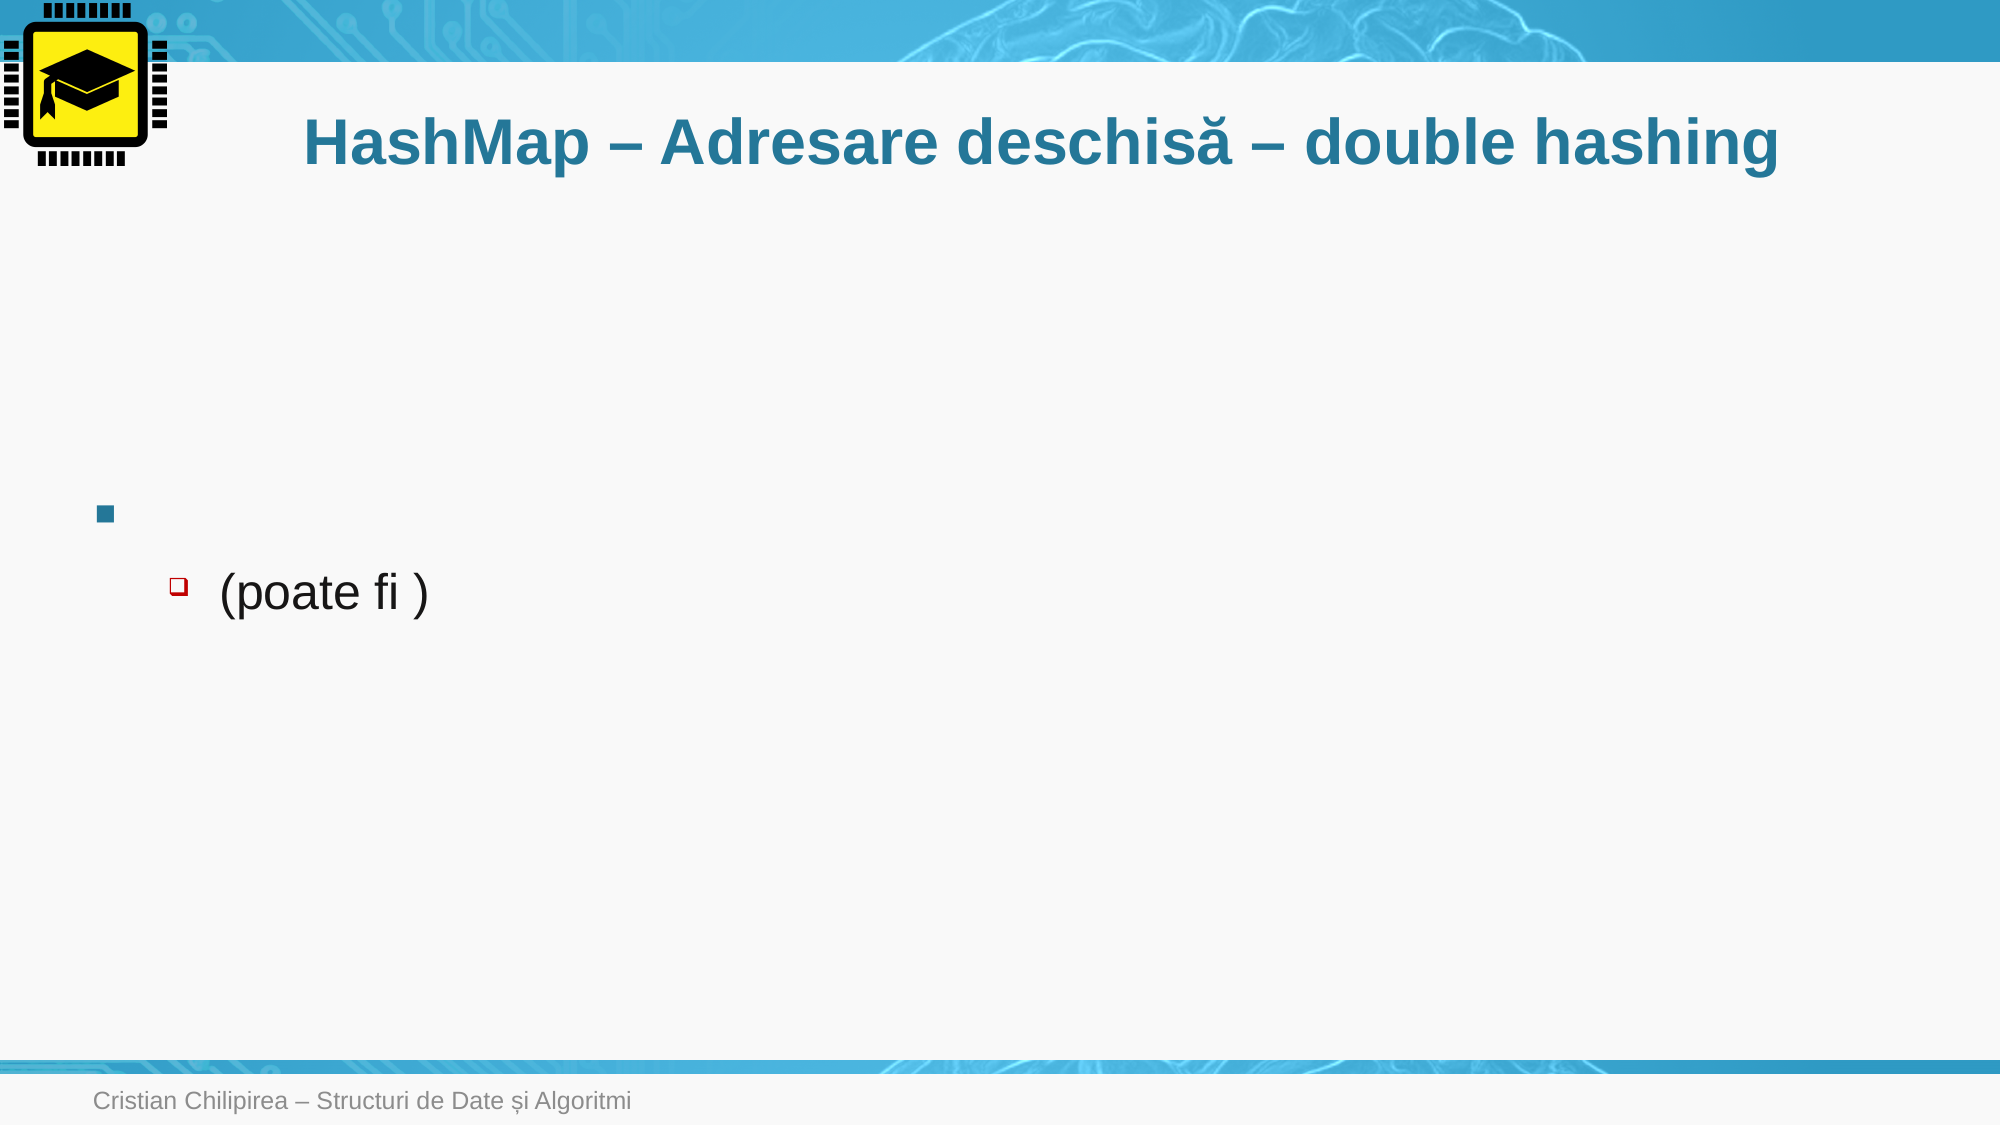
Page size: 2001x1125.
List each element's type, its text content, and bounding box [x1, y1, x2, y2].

picture [0, 1060, 2000, 1074]
title HashMap – Adresare deschisă – double hashing [170, 76, 1915, 211]
picture [0, 0, 2000, 166]
footer Cristian Chilipirea – Structuri de Date și Algoritmi [77, 1073, 1338, 1125]
